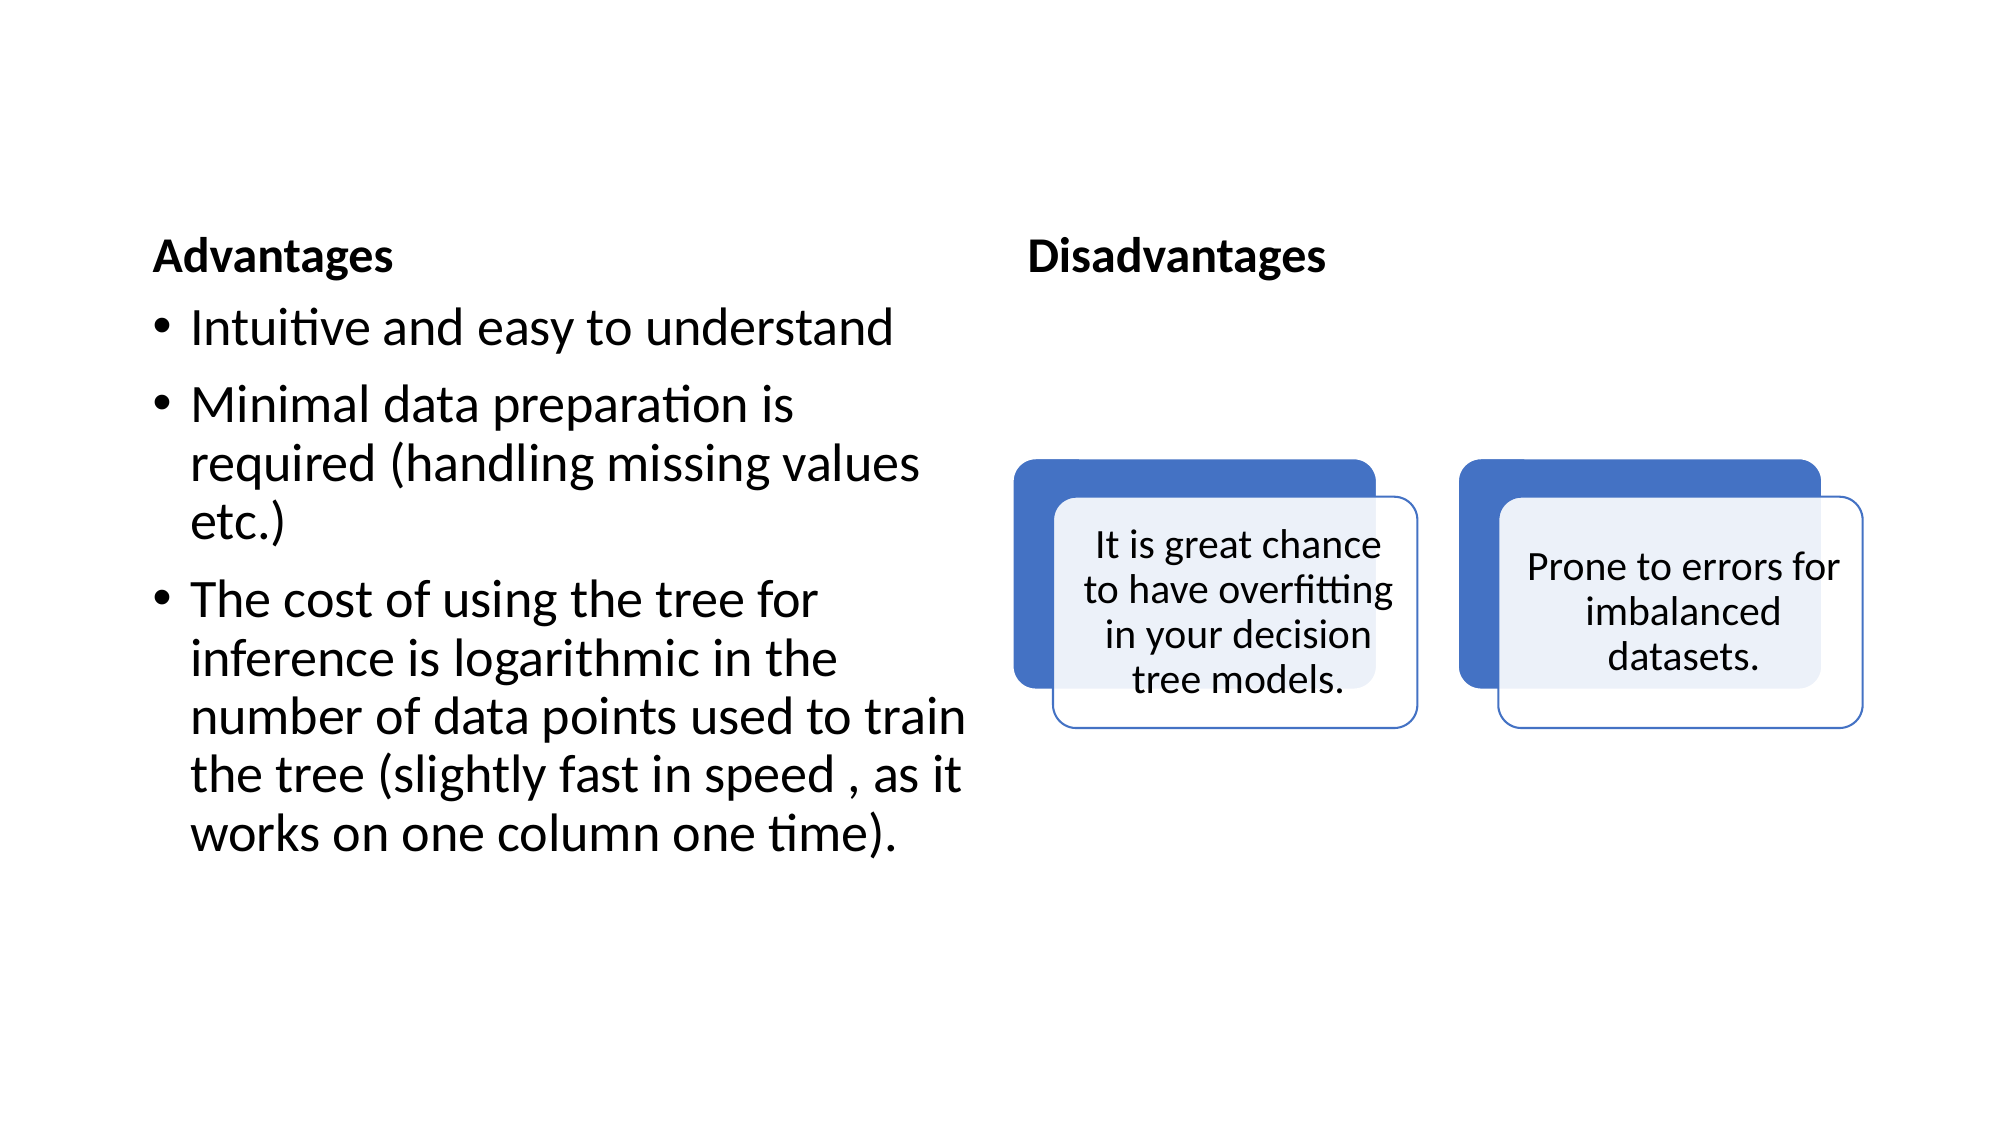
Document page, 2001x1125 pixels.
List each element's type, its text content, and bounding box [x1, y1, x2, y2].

list Intuitive and easy to understand Minimal data preparation is required (handling missing values etc.) The cost of using the tree for inference is logarithmic in the number of data points used to train the tree (slightly fast in speed , as it works on one column one time). [137, 290, 984, 896]
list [1012, 290, 1863, 896]
list Disadvantages [1012, 155, 1863, 290]
list Advantages [137, 155, 984, 290]
